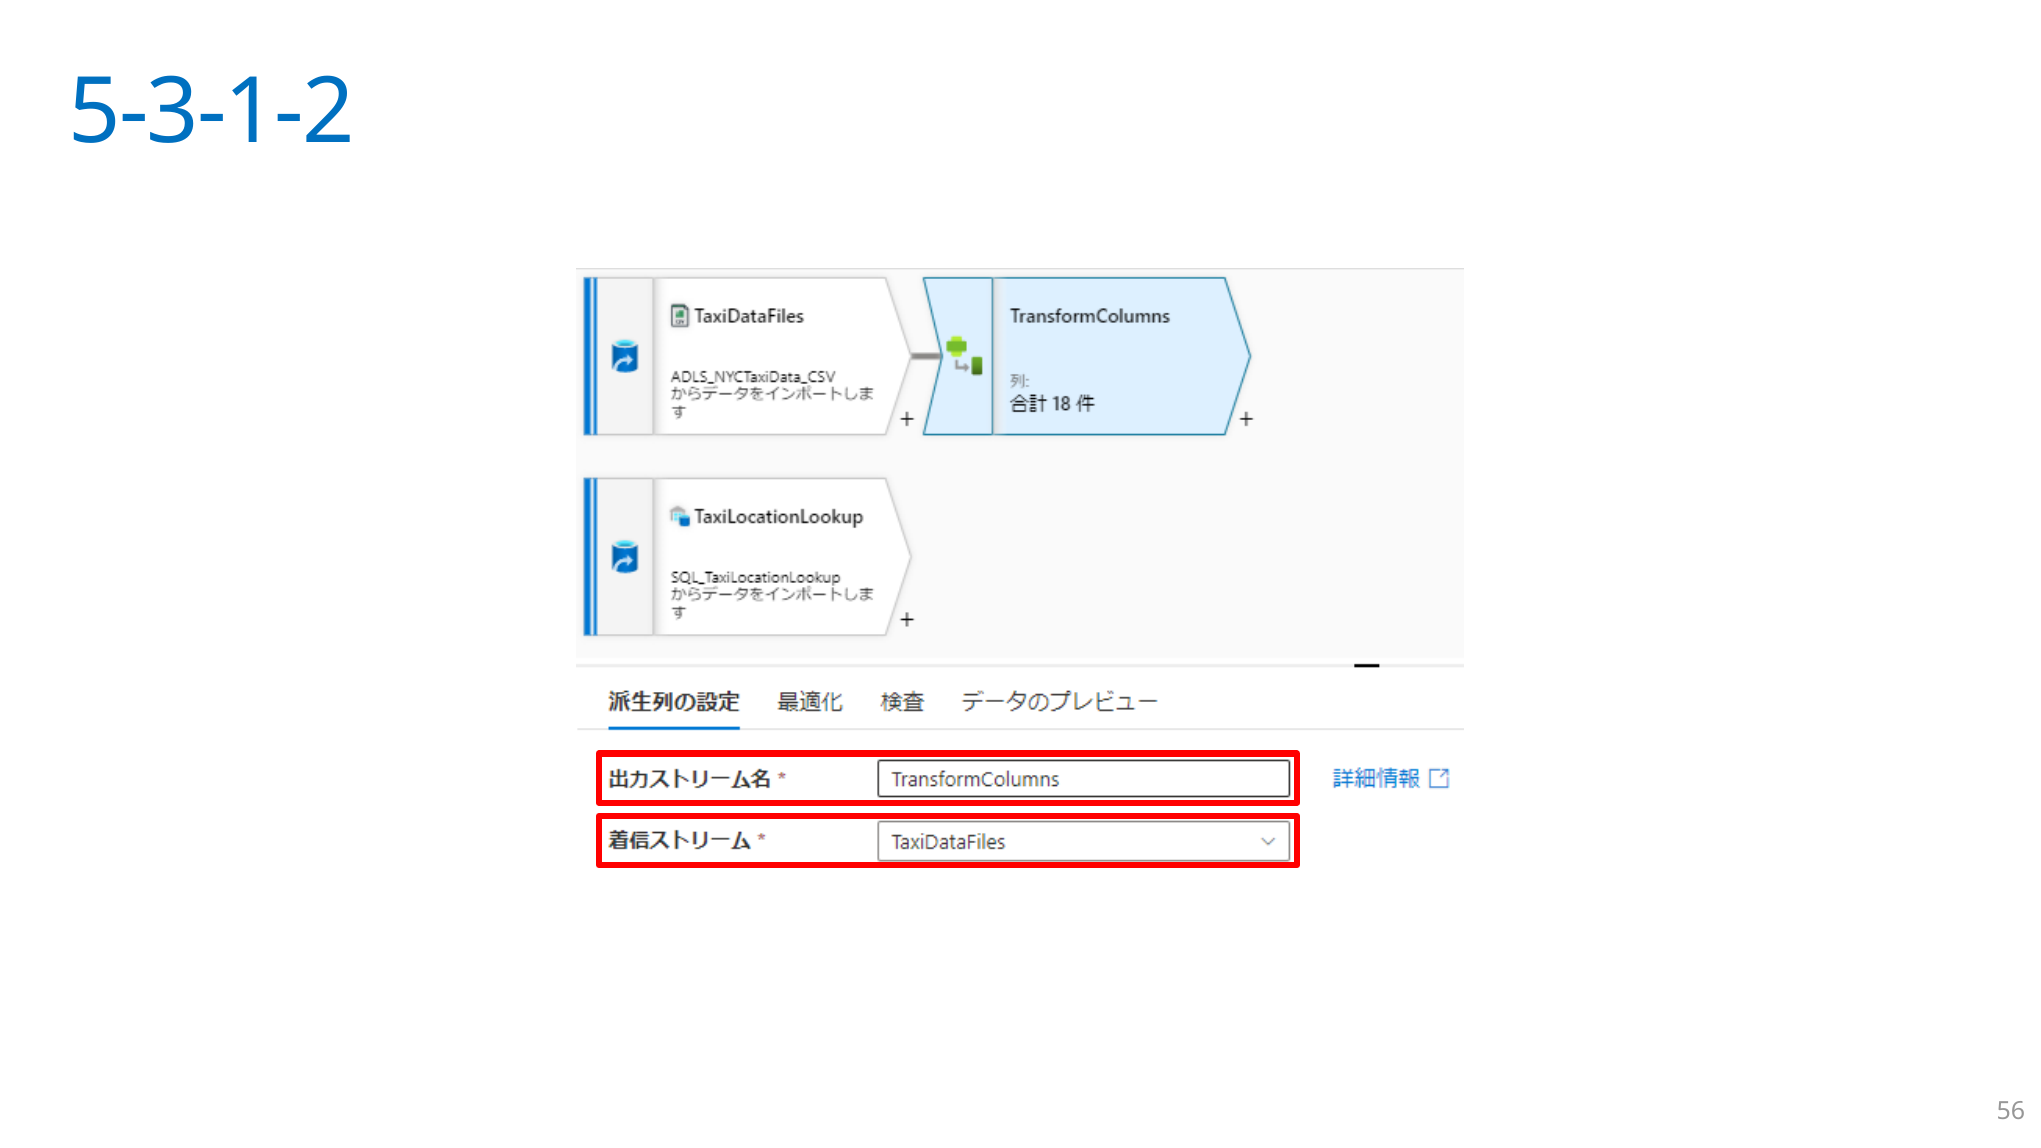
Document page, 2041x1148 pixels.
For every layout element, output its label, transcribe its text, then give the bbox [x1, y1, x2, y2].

picture [575, 268, 1465, 879]
slide_number 56 [1581, 1081, 2041, 1143]
title 5-3-1-2 [45, 48, 1996, 173]
